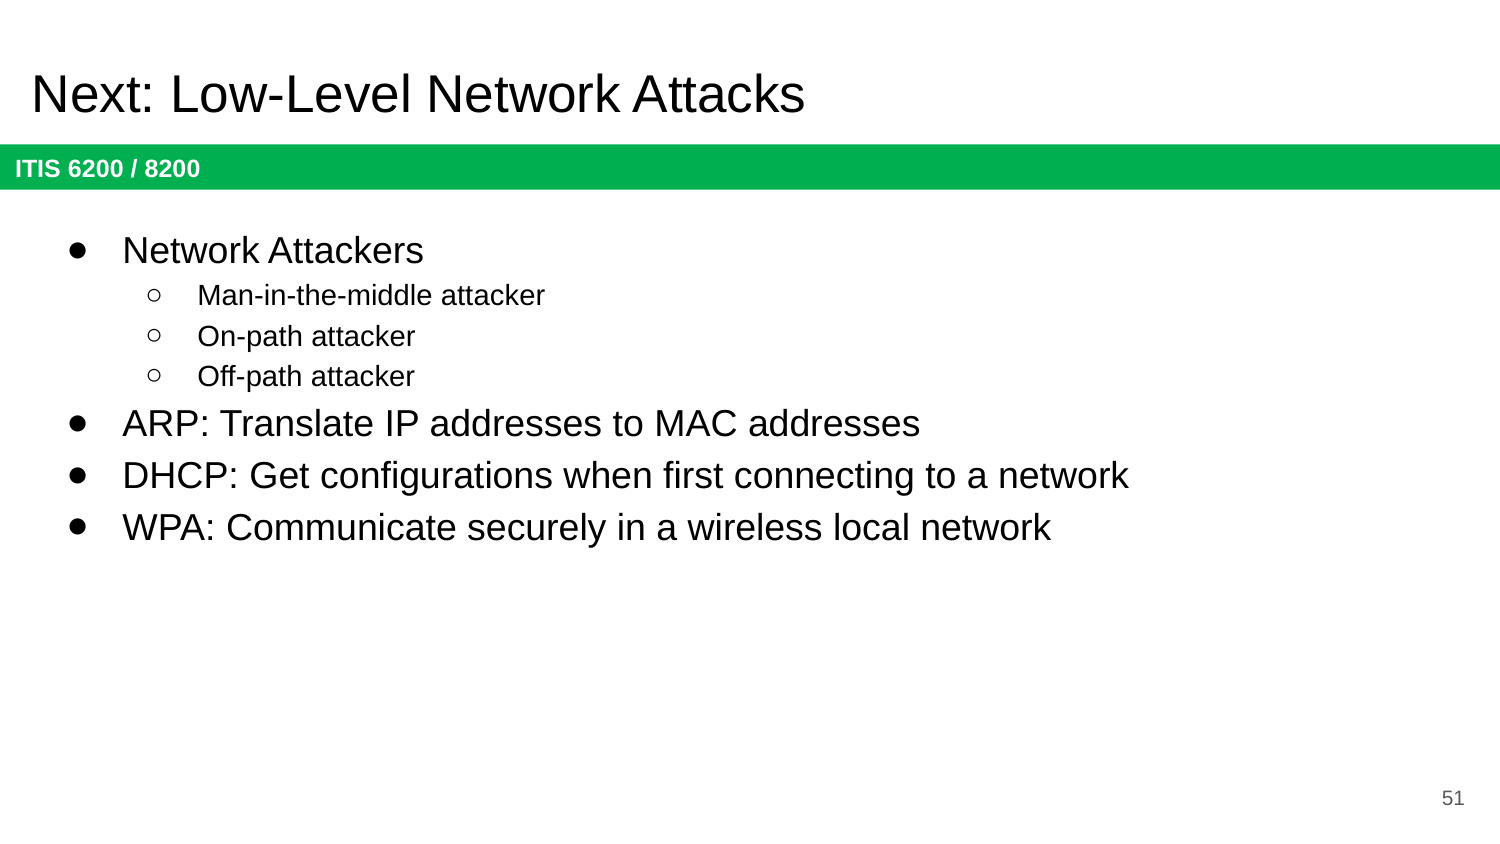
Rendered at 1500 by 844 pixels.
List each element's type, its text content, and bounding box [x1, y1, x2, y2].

title Next: Low-Level Network Attacks [16, 44, 1415, 139]
list Network Attackers Man-in-the-middle attacker On-path attacker Off-path attacker ARP: Translate IP addresses to MAC addresses DHCP: Get configurations when first connecting to a network WPA: Communicate securely in a wireless local network [32, 204, 1431, 823]
slide_number 51 [1389, 764, 1480, 830]
